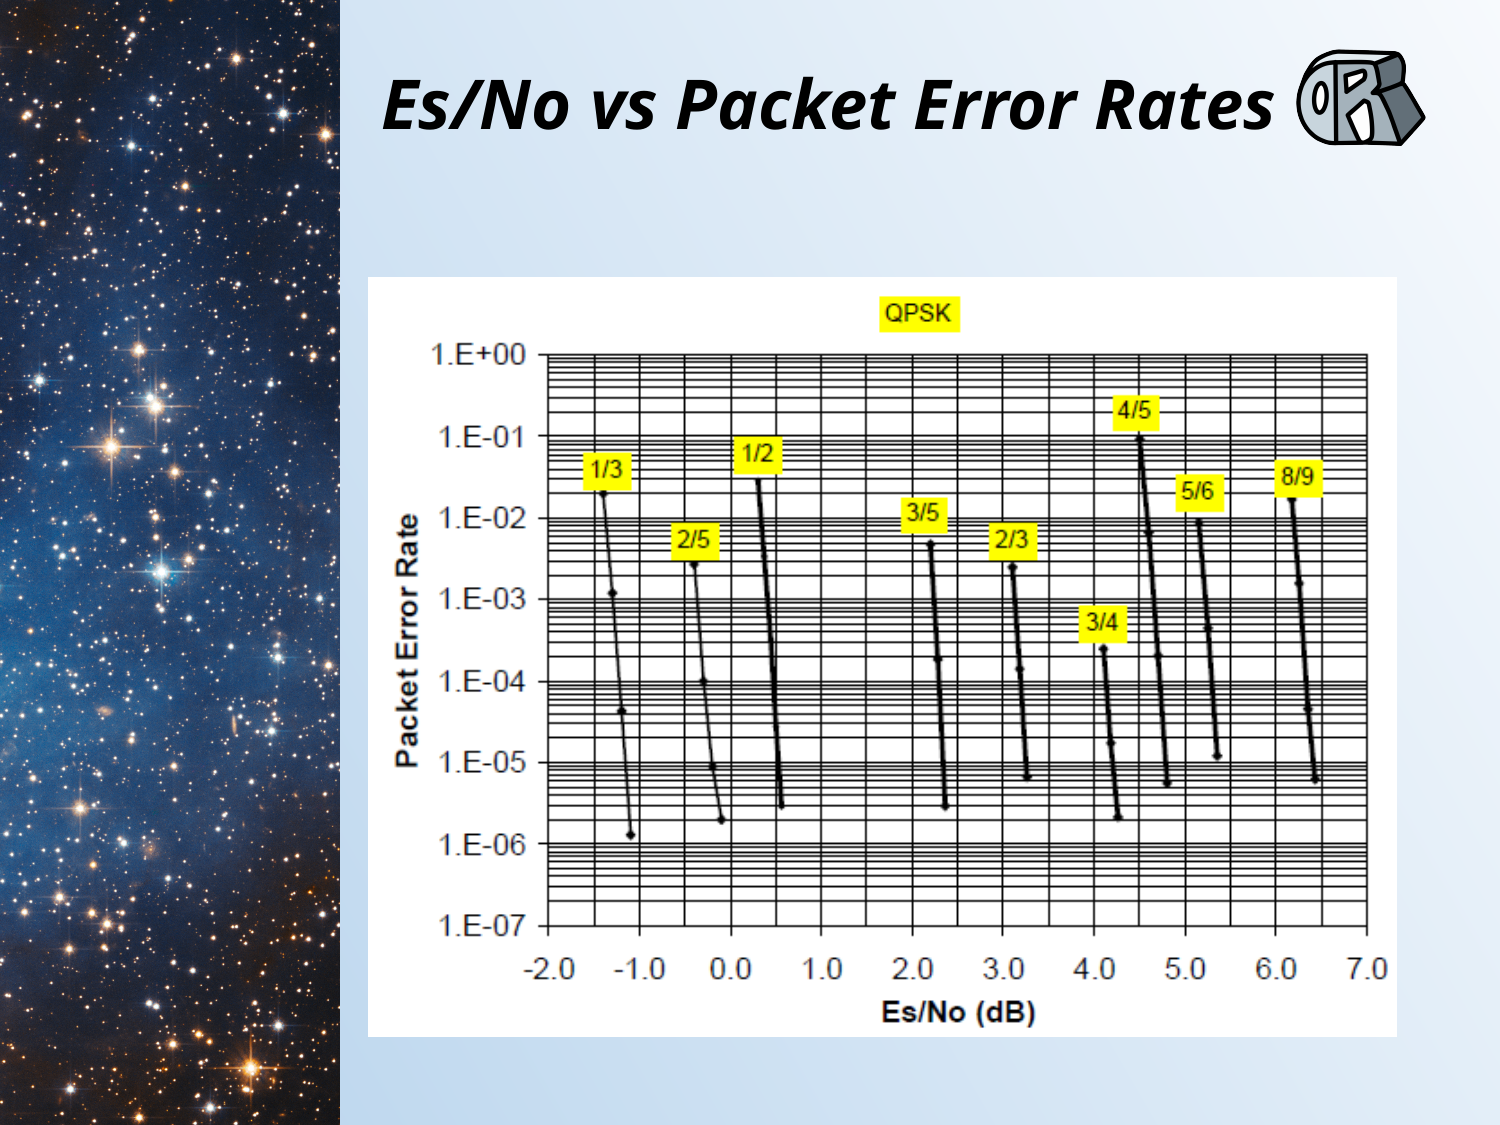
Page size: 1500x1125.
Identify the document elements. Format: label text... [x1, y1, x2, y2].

picture [1260, 0, 1458, 197]
title Es/No vs Packet Error Rates [366, 59, 1397, 156]
picture [0, 0, 340, 1125]
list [368, 277, 1397, 1037]
